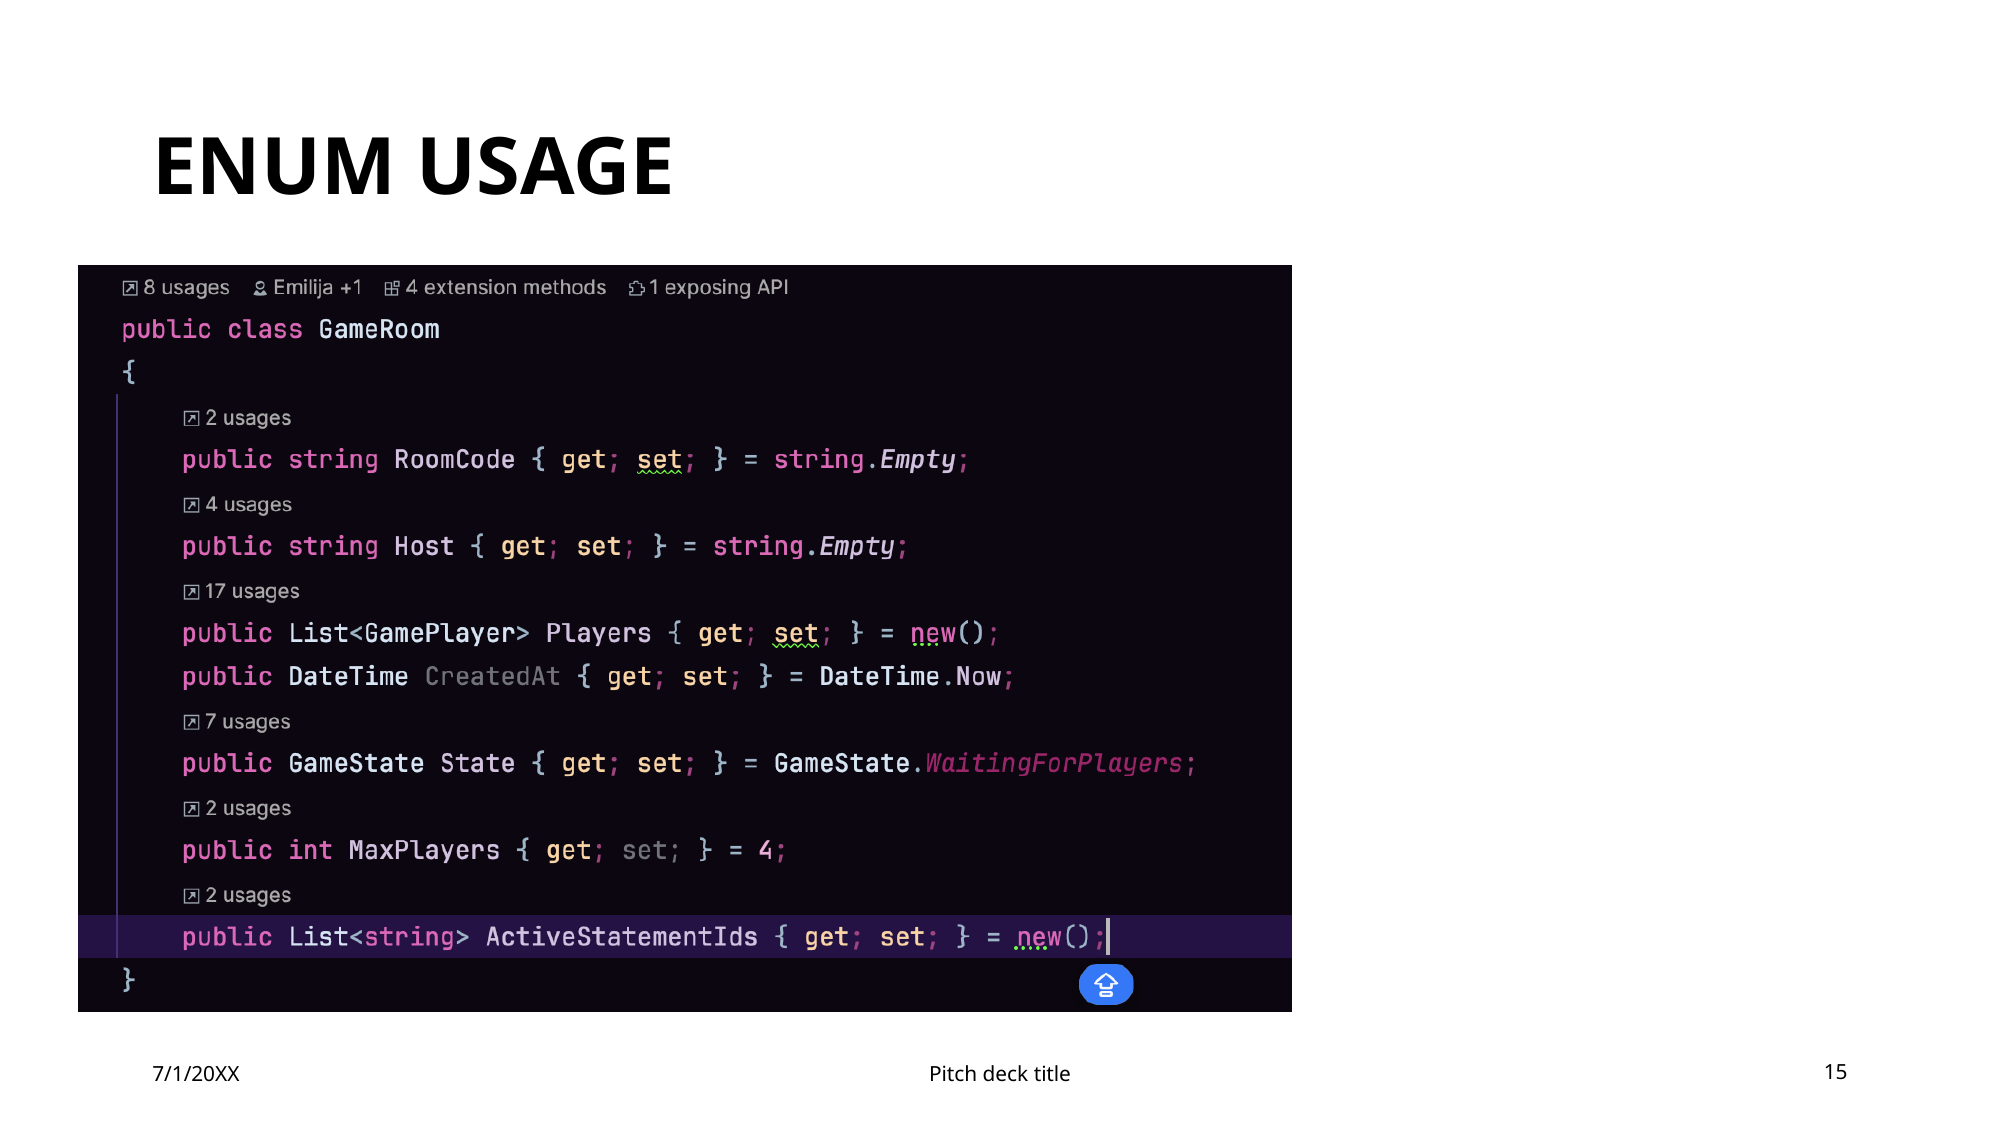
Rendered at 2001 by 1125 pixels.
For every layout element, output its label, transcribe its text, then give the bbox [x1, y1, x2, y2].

footer Pitch deck title [662, 1042, 1338, 1103]
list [78, 265, 1292, 1012]
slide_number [137, 1042, 588, 1103]
slide_number 15 [1412, 1042, 1863, 1103]
title ENUM USAGE [137, 59, 1863, 278]
